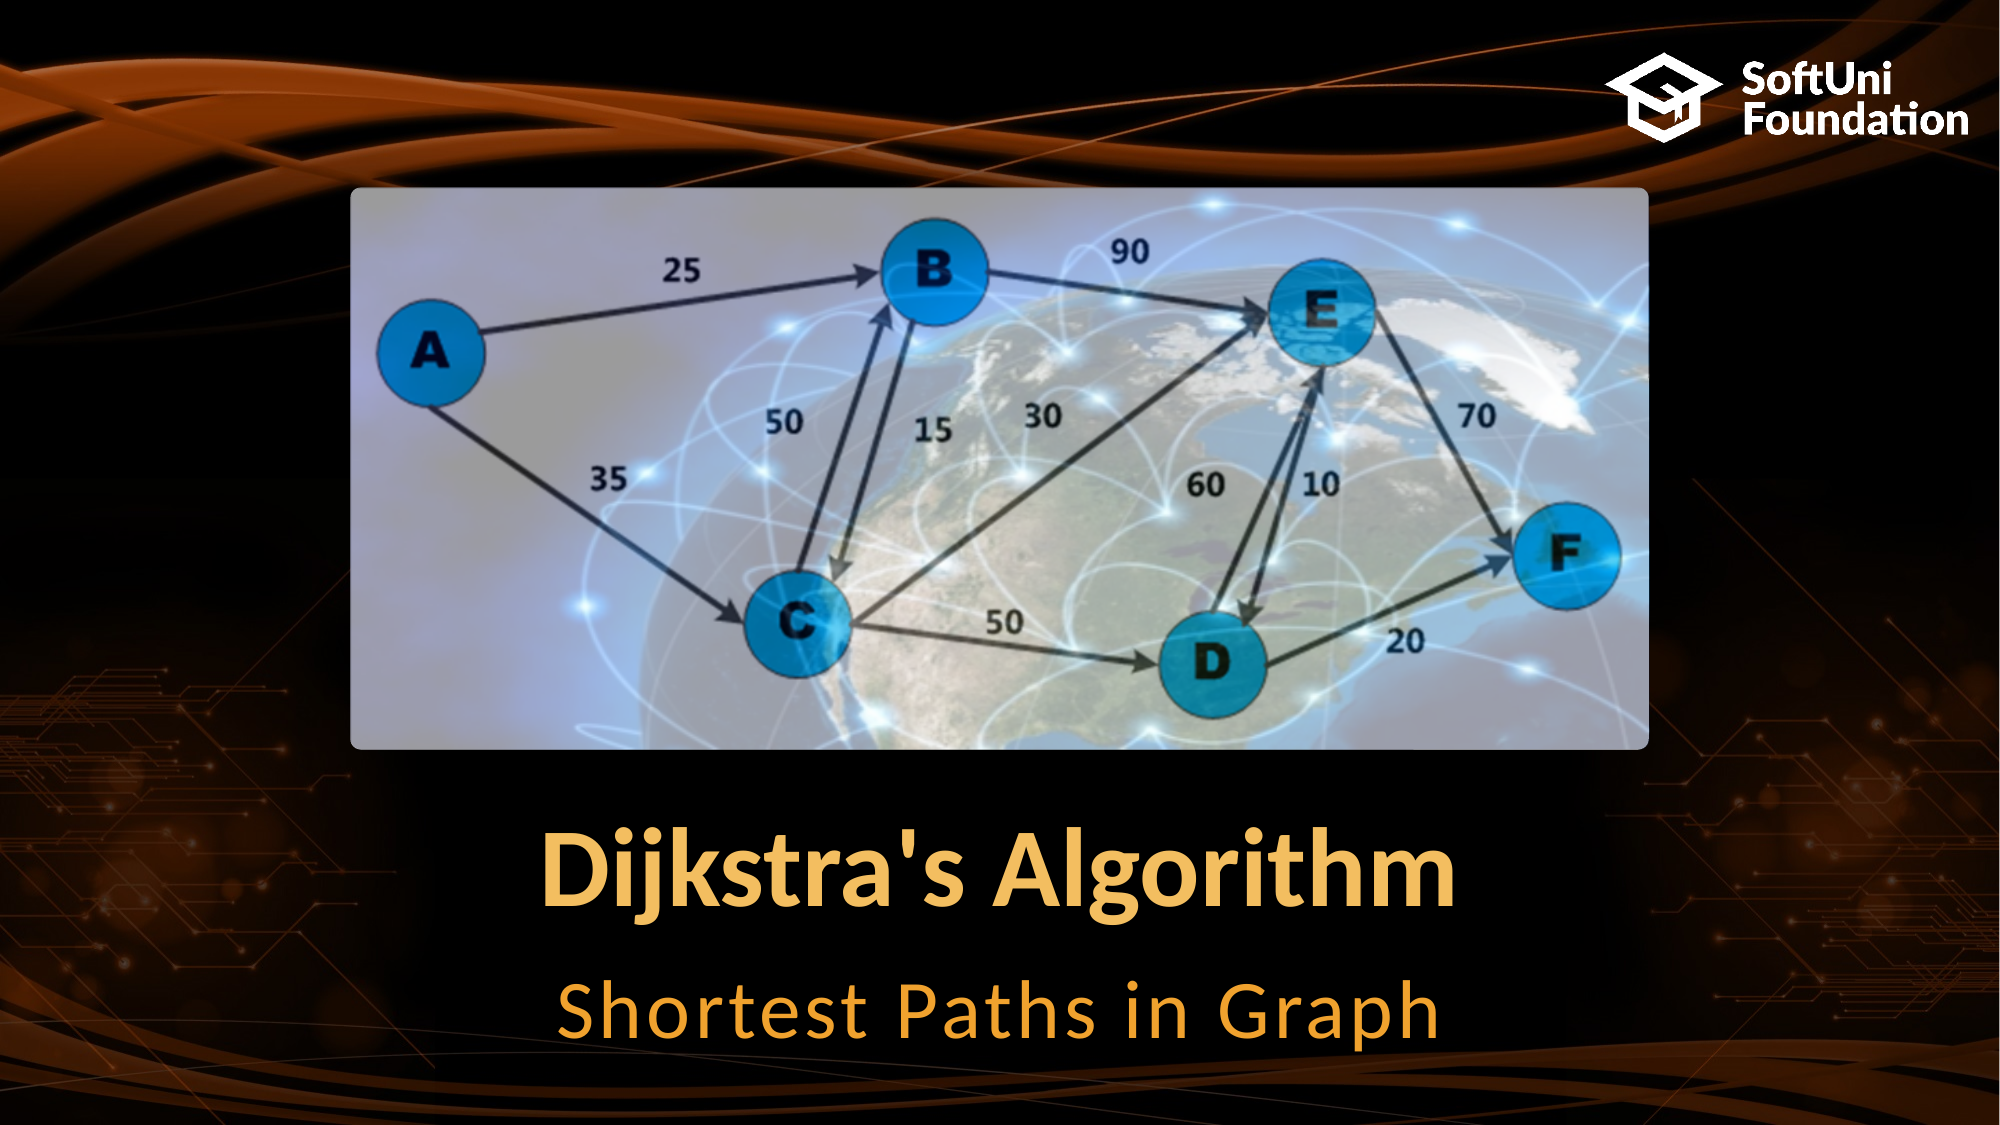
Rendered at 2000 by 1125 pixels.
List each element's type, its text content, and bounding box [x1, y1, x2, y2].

picture [0, 0, 2000, 1125]
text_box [350, 187, 1650, 750]
title Dijkstra's Algorithm [149, 802, 1850, 937]
list Shortest Paths in Graph [149, 944, 1850, 1062]
